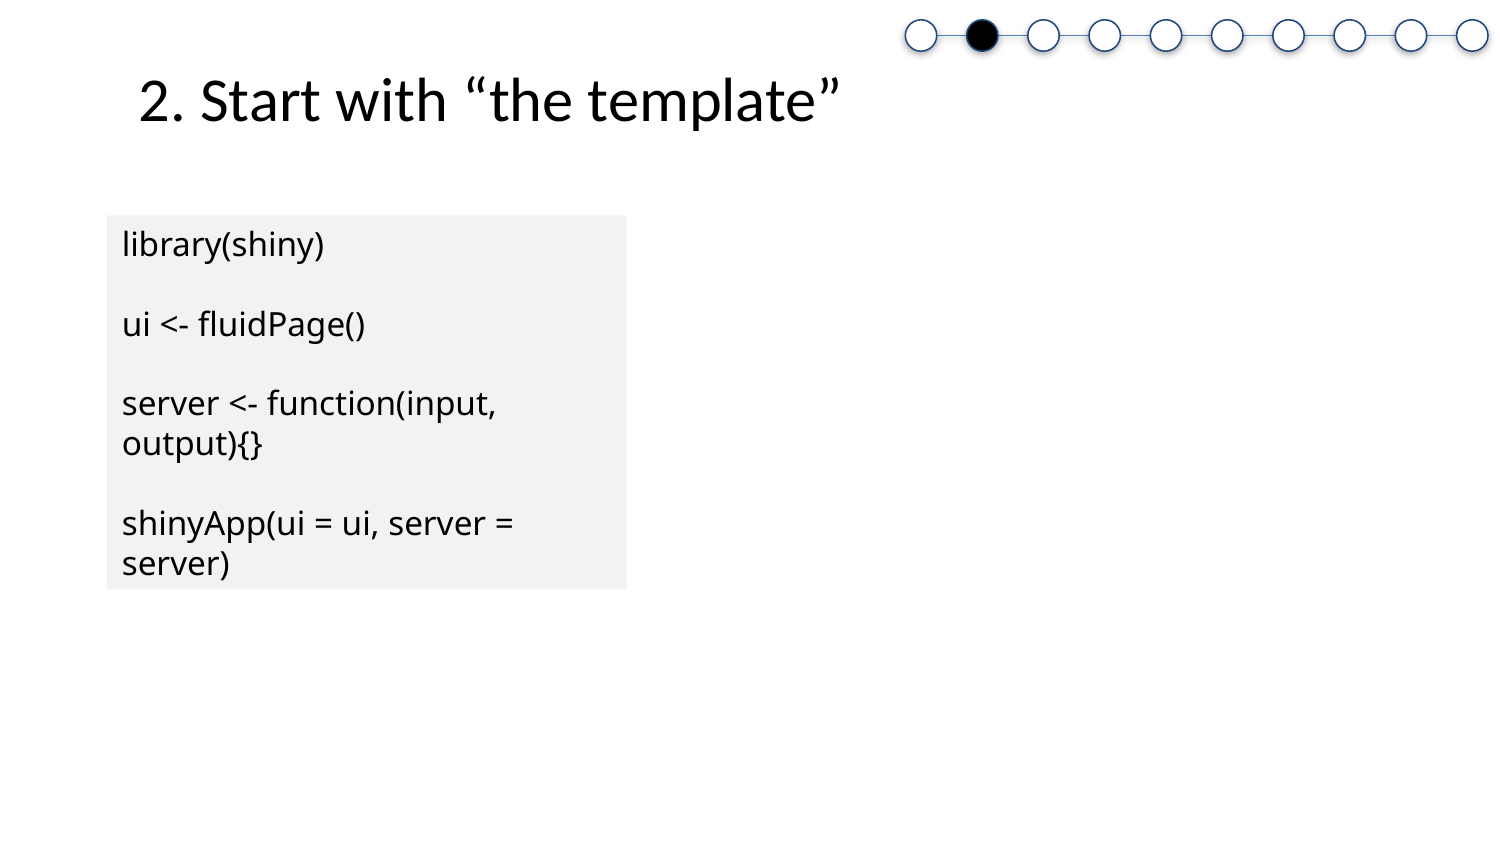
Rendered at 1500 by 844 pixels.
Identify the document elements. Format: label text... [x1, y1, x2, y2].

text_box library(shiny) ui <- fluidPage() server <- function(input, output){} shinyApp(ui = ui, server = server) [107, 215, 627, 590]
text_box 2. Start with “the template” [123, 51, 1351, 141]
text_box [905, 19, 1489, 52]
